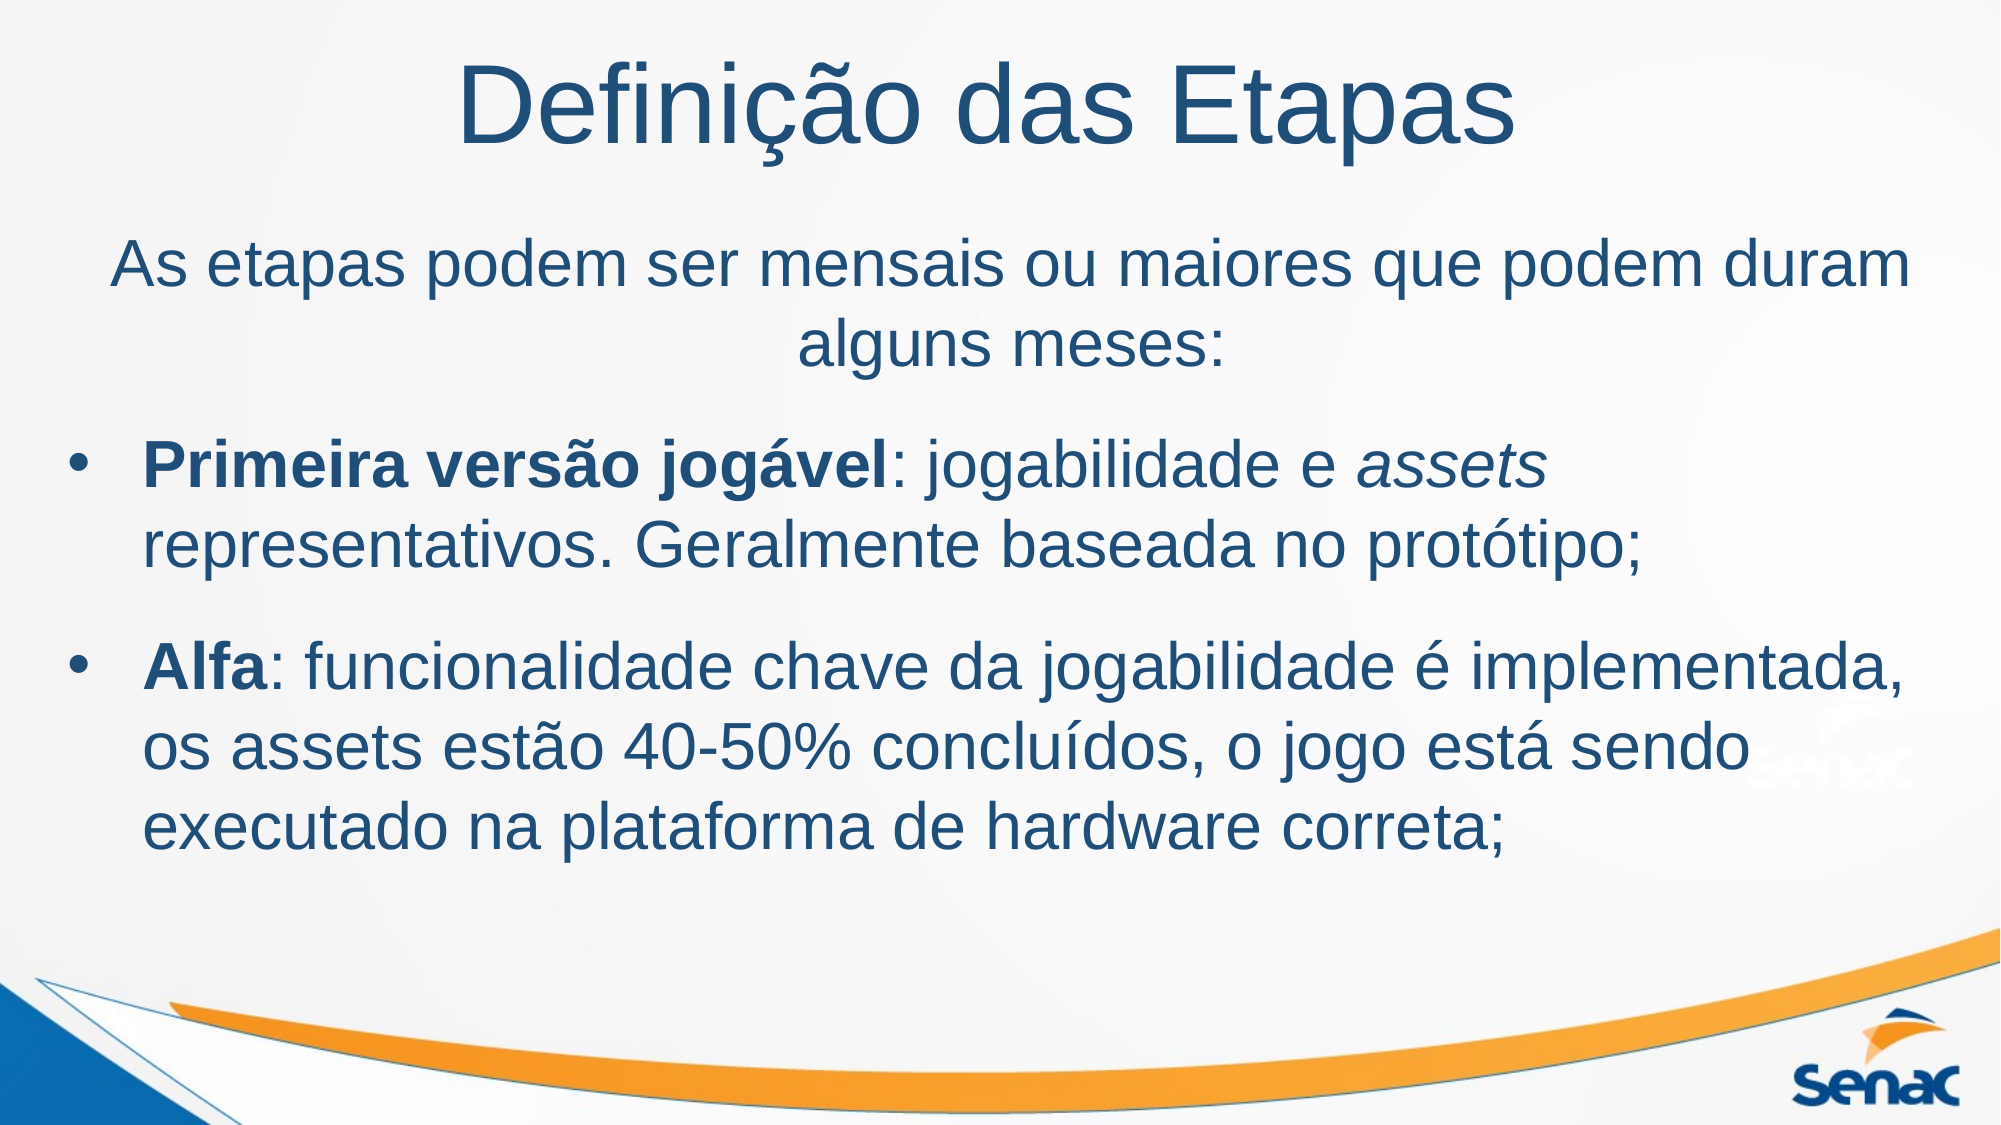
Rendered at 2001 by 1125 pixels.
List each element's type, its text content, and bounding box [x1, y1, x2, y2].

title Definição das Etapas [0, 36, 1973, 178]
list As etapas podem ser mensais ou maiores que podem duram alguns meses: Primeira versão jogável: jogabilidade e assets representativos. Geralmente baseada no protótipo; Alfa: funcionalidade chave da jogabilidade é implementada, os assets estão 40-50% concluídos, o jogo está sendo executado na plataforma de hardware correta; [52, 211, 1973, 1021]
picture [0, 0, 2001, 1125]
